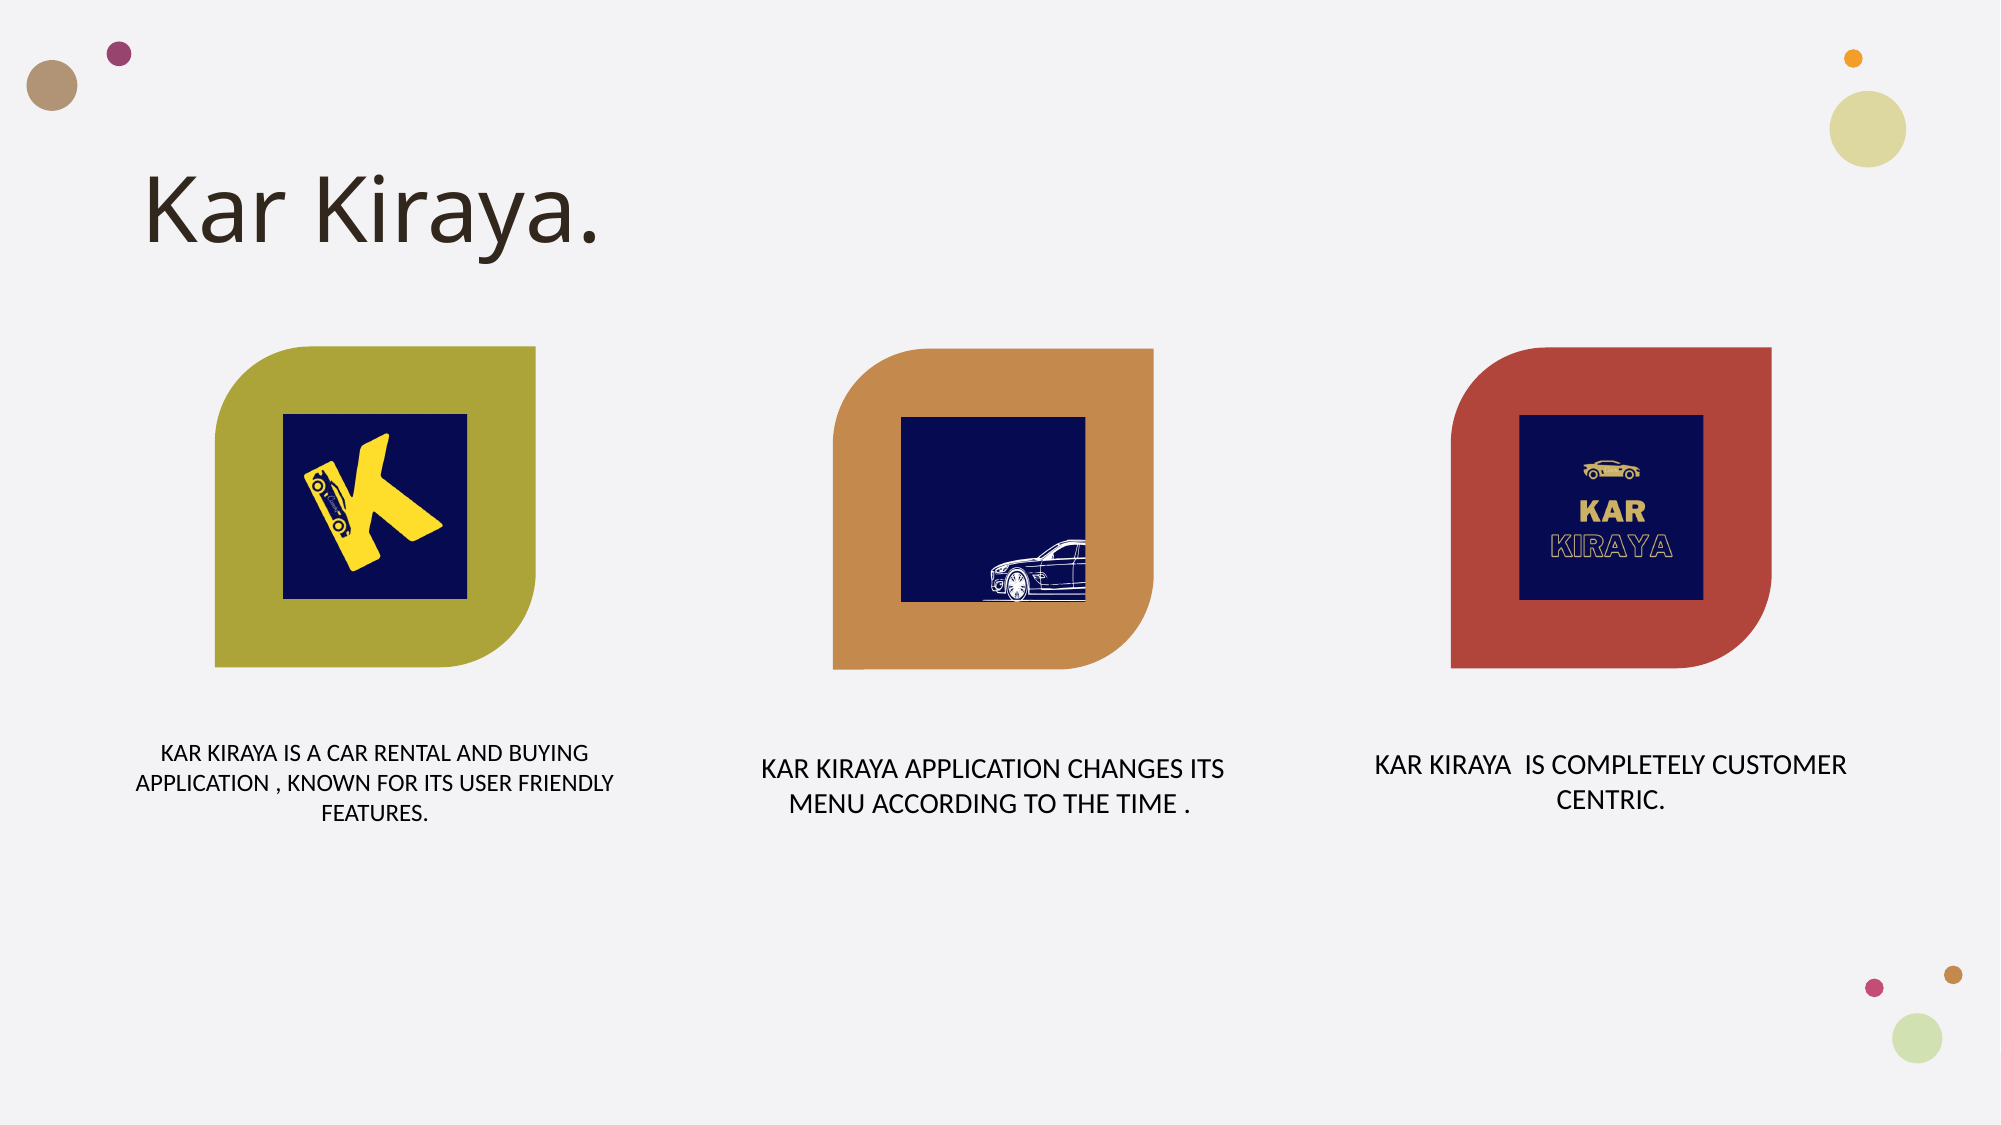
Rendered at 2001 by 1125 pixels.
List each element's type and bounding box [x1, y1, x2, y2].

list [106, 292, 1880, 1024]
text_box [0, 0, 2000, 1125]
text_box [26, 41, 1963, 1064]
